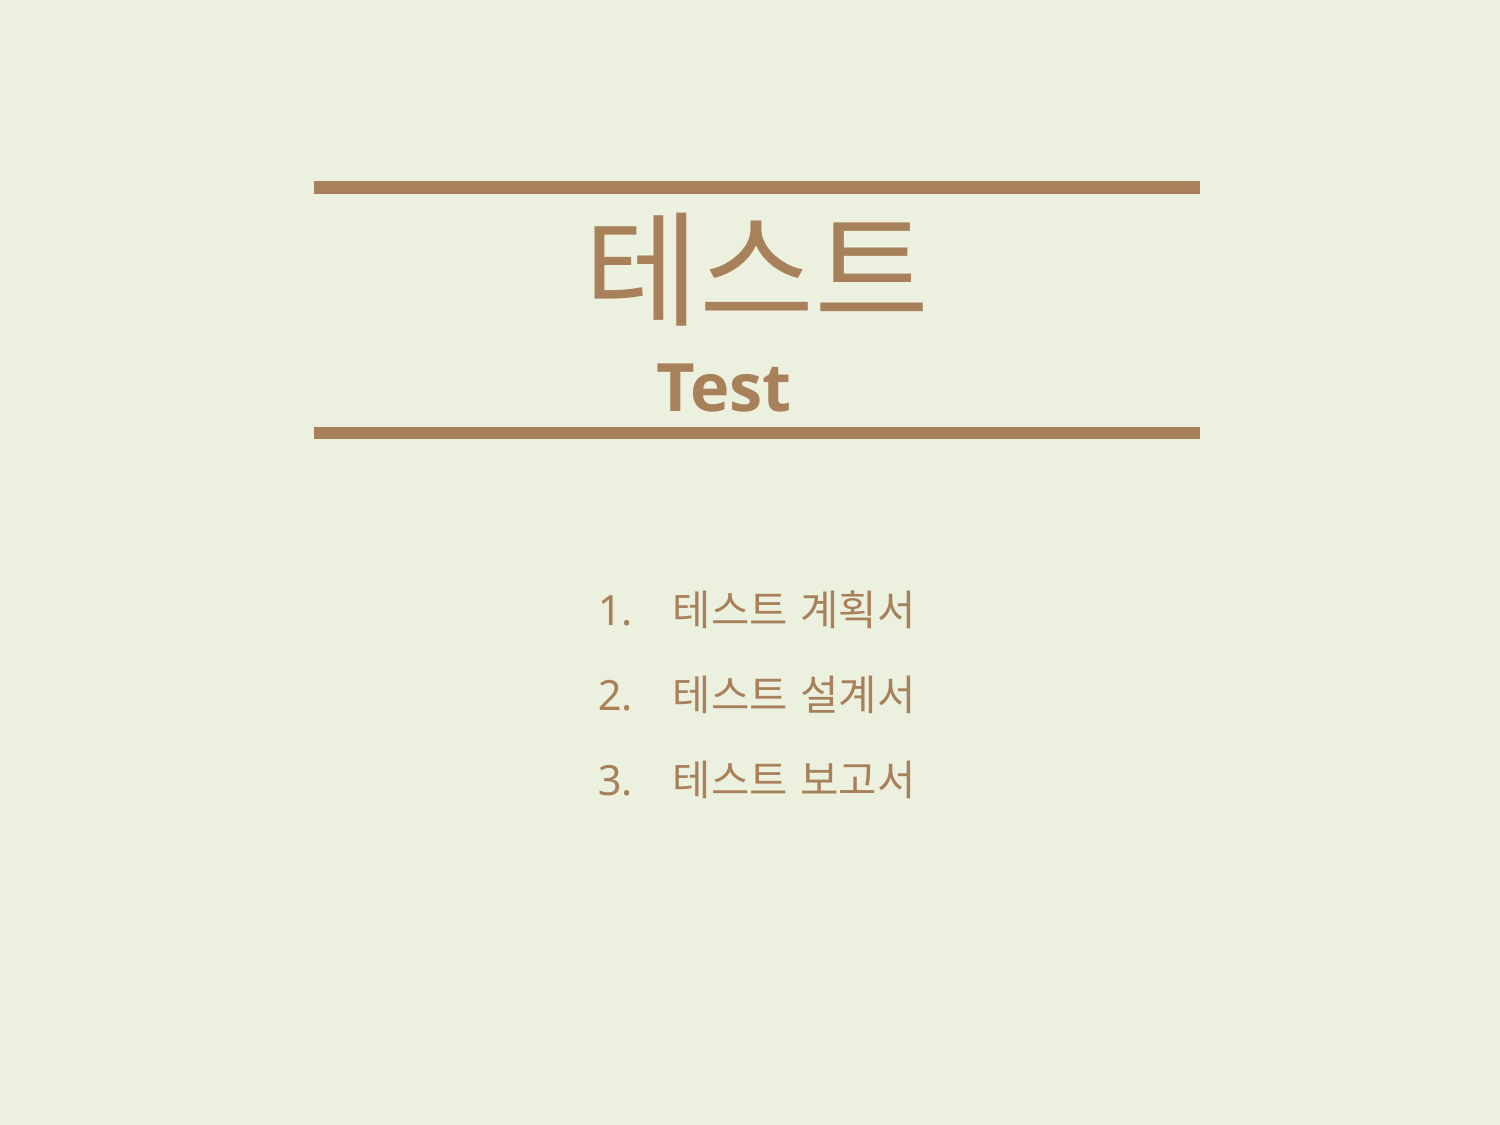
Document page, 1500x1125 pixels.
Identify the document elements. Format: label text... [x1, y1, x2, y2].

text_box 테스트 계획서 테스트 설계서 테스트 보고서 [583, 491, 931, 862]
text_box 테스트 [569, 196, 945, 350]
text_box Test [641, 337, 859, 432]
text_box [0, 0, 1500, 1125]
